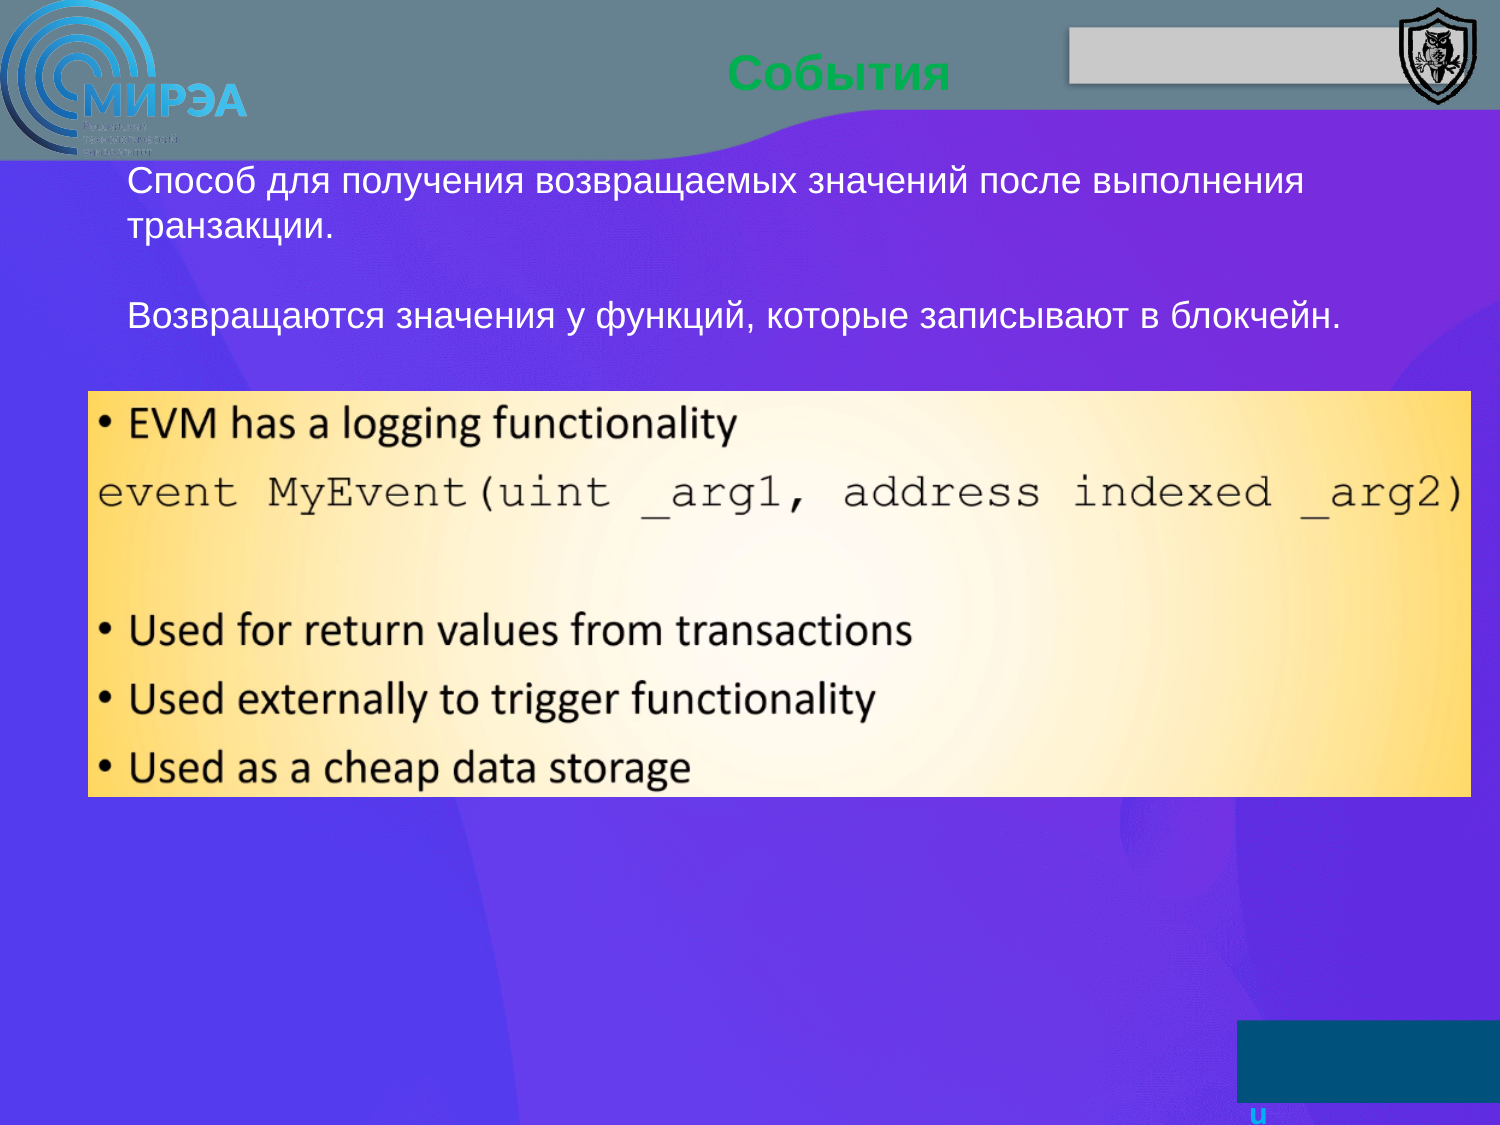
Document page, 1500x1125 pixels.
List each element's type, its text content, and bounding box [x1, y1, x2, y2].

picture [1376, 0, 1500, 109]
picture [0, 161, 1500, 1125]
text_box События [482, 33, 1197, 108]
text_box Способ для получения возвращаемых значений после выполнения транзакции. Возвращаются значения у функций, которые записывают в блокчейн. [112, 148, 1388, 389]
picture [0, 0, 247, 159]
